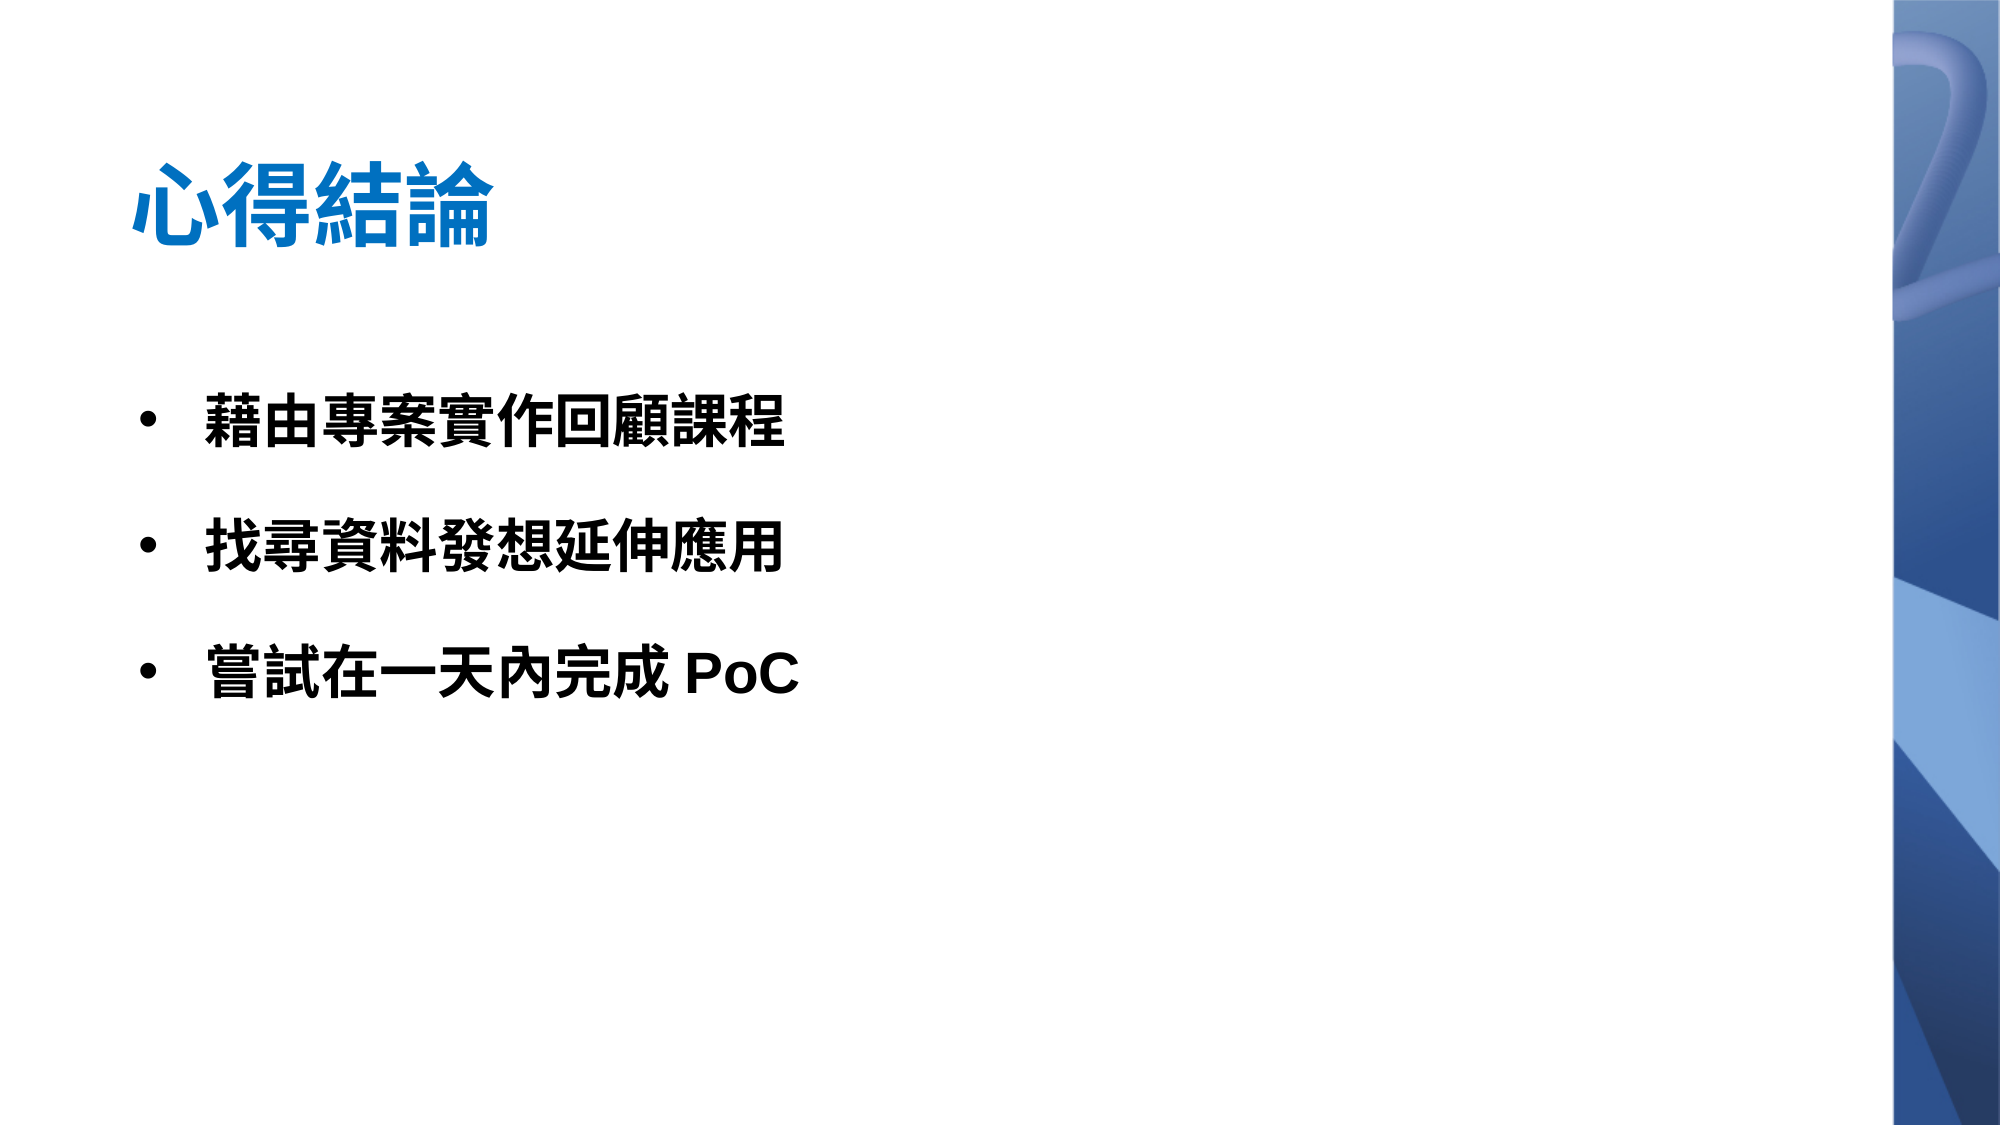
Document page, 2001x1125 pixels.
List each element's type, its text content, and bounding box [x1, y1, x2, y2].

picture [0, 0, 2000, 1125]
title 心得結論 [114, 101, 1829, 320]
list 藉由專案實作回顧課程 找尋資料發想延伸應用 嘗試在一天內完成PoC [114, 341, 1829, 994]
